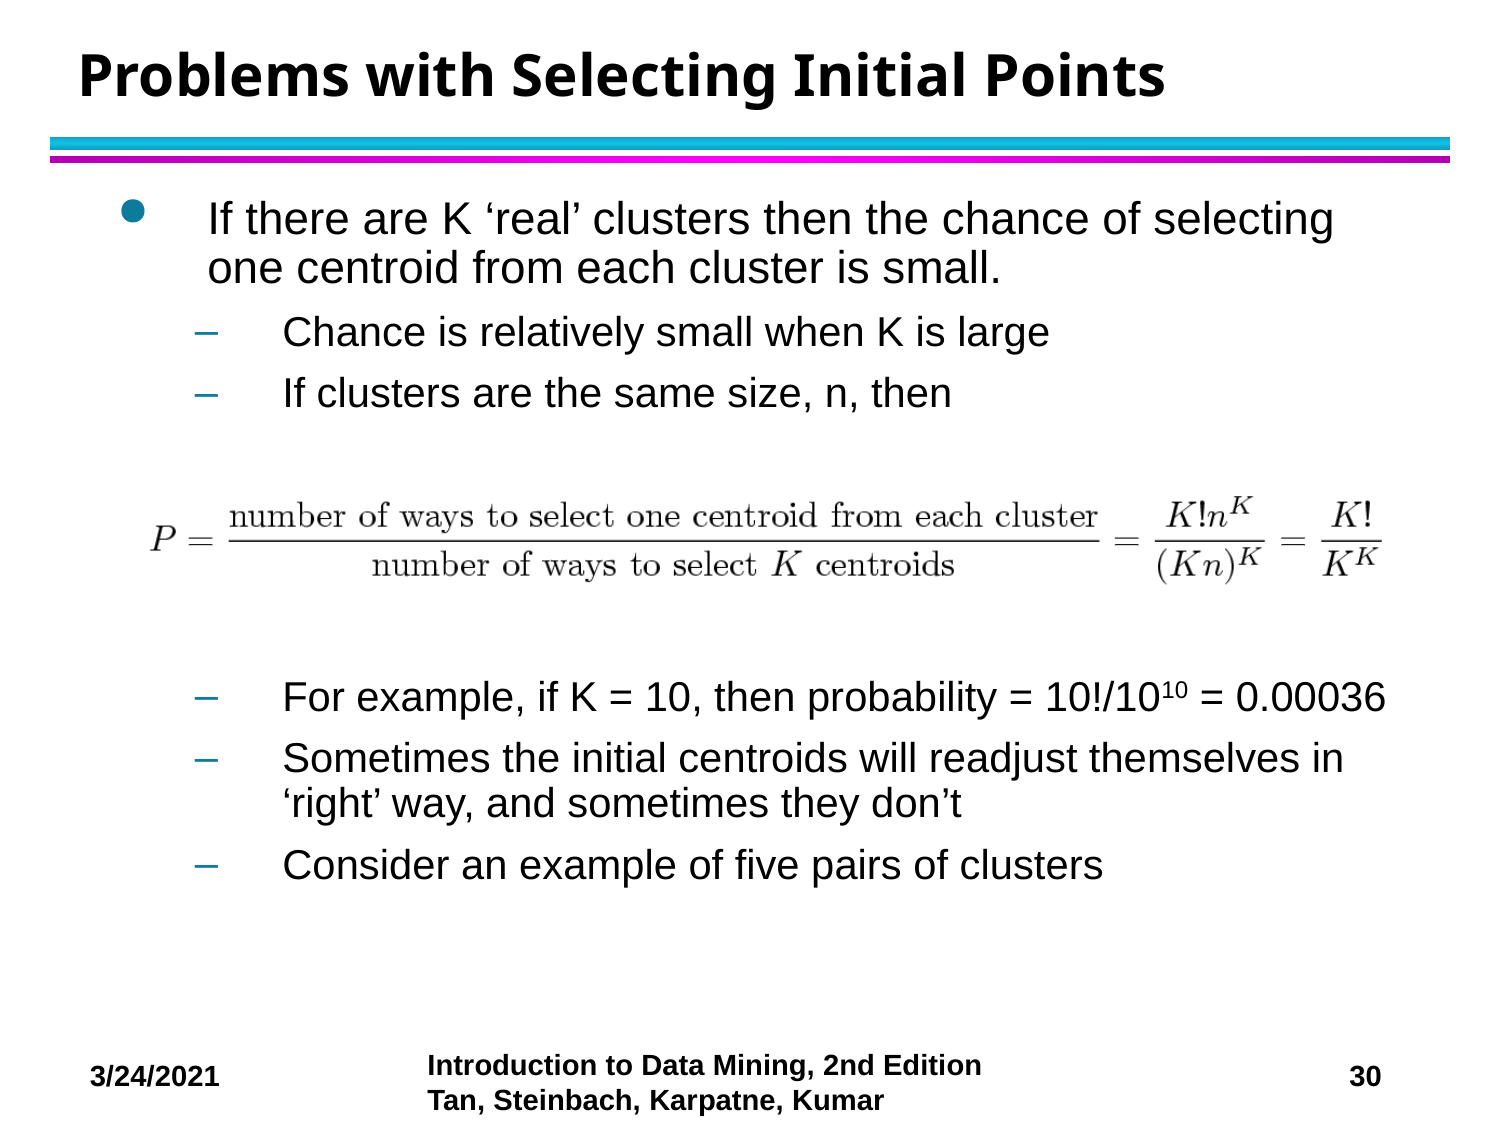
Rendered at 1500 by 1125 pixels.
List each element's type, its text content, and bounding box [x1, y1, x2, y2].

list If there are K ‘real’ clusters then the chance of selecting one centroid from each cluster is small. Chance is relatively small when K is large If clusters are the same size, n, then For example, if K = 10, then probability = 10!/1010 = 0.00036 Sometimes the initial centroids will readjust themselves in ‘right’ way, and sometimes they don’t Consider an example of five pairs of clusters [104, 187, 1418, 348]
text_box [124, 468, 1438, 606]
title Problems with Selecting Initial Points [62, 24, 1421, 116]
